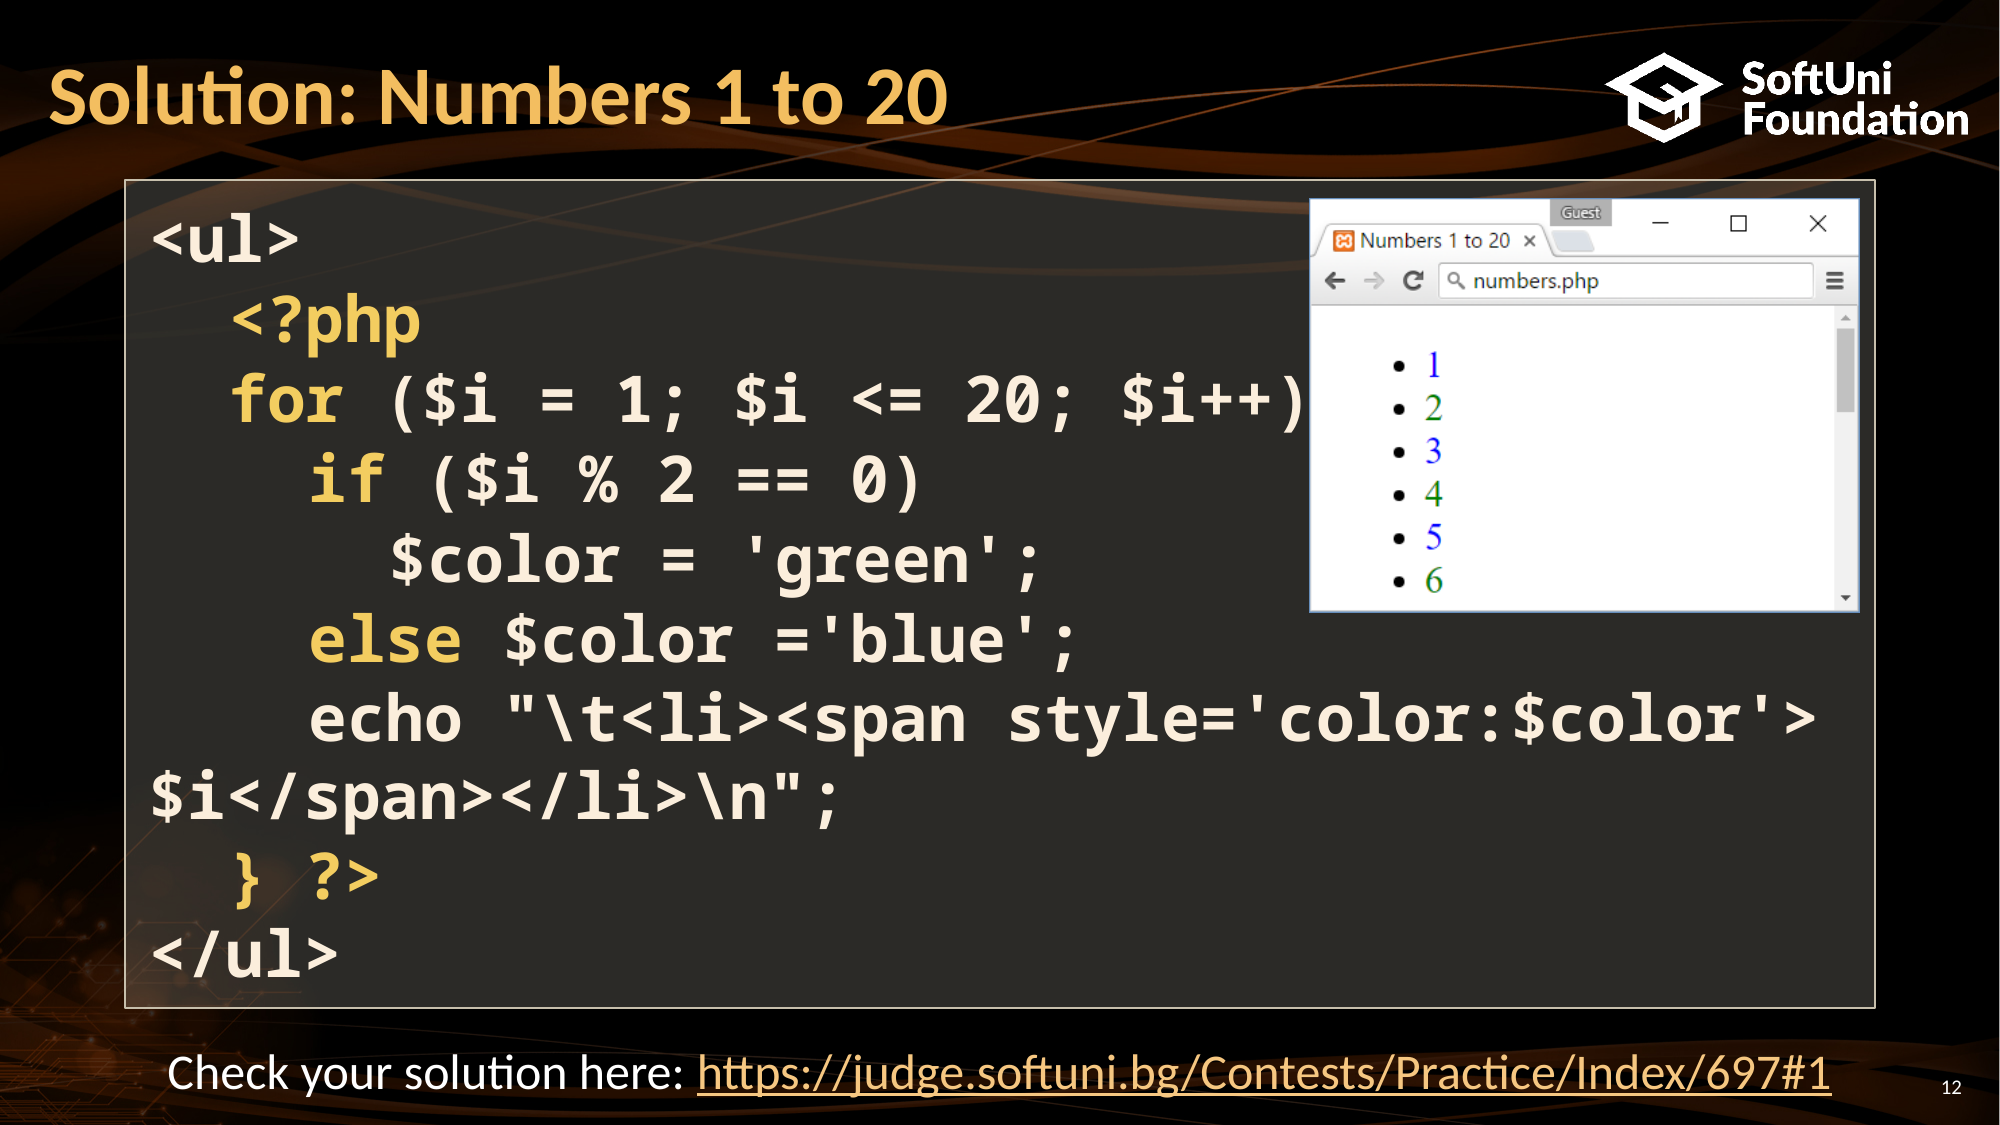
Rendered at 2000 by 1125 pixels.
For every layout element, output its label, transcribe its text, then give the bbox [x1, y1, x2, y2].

slide_number 12 [1897, 1070, 1968, 1103]
picture [0, 0, 2000, 1125]
text_box Check your solution here: https://judge.softuni.bg/Contests/Practice/Index/697#1 [133, 1032, 1866, 1107]
title Solution: Numbers 1 to 20 [30, 6, 1602, 189]
text_box <ul> <?php for ($i = 1; $i <= 20; $i++) { if ($i % 2 == 0) $color = 'green'; else $color ='blue'; echo "\t<li><span style='color:$color'> $i</span></li>\n"; } ?> </ul> [124, 180, 1875, 1008]
